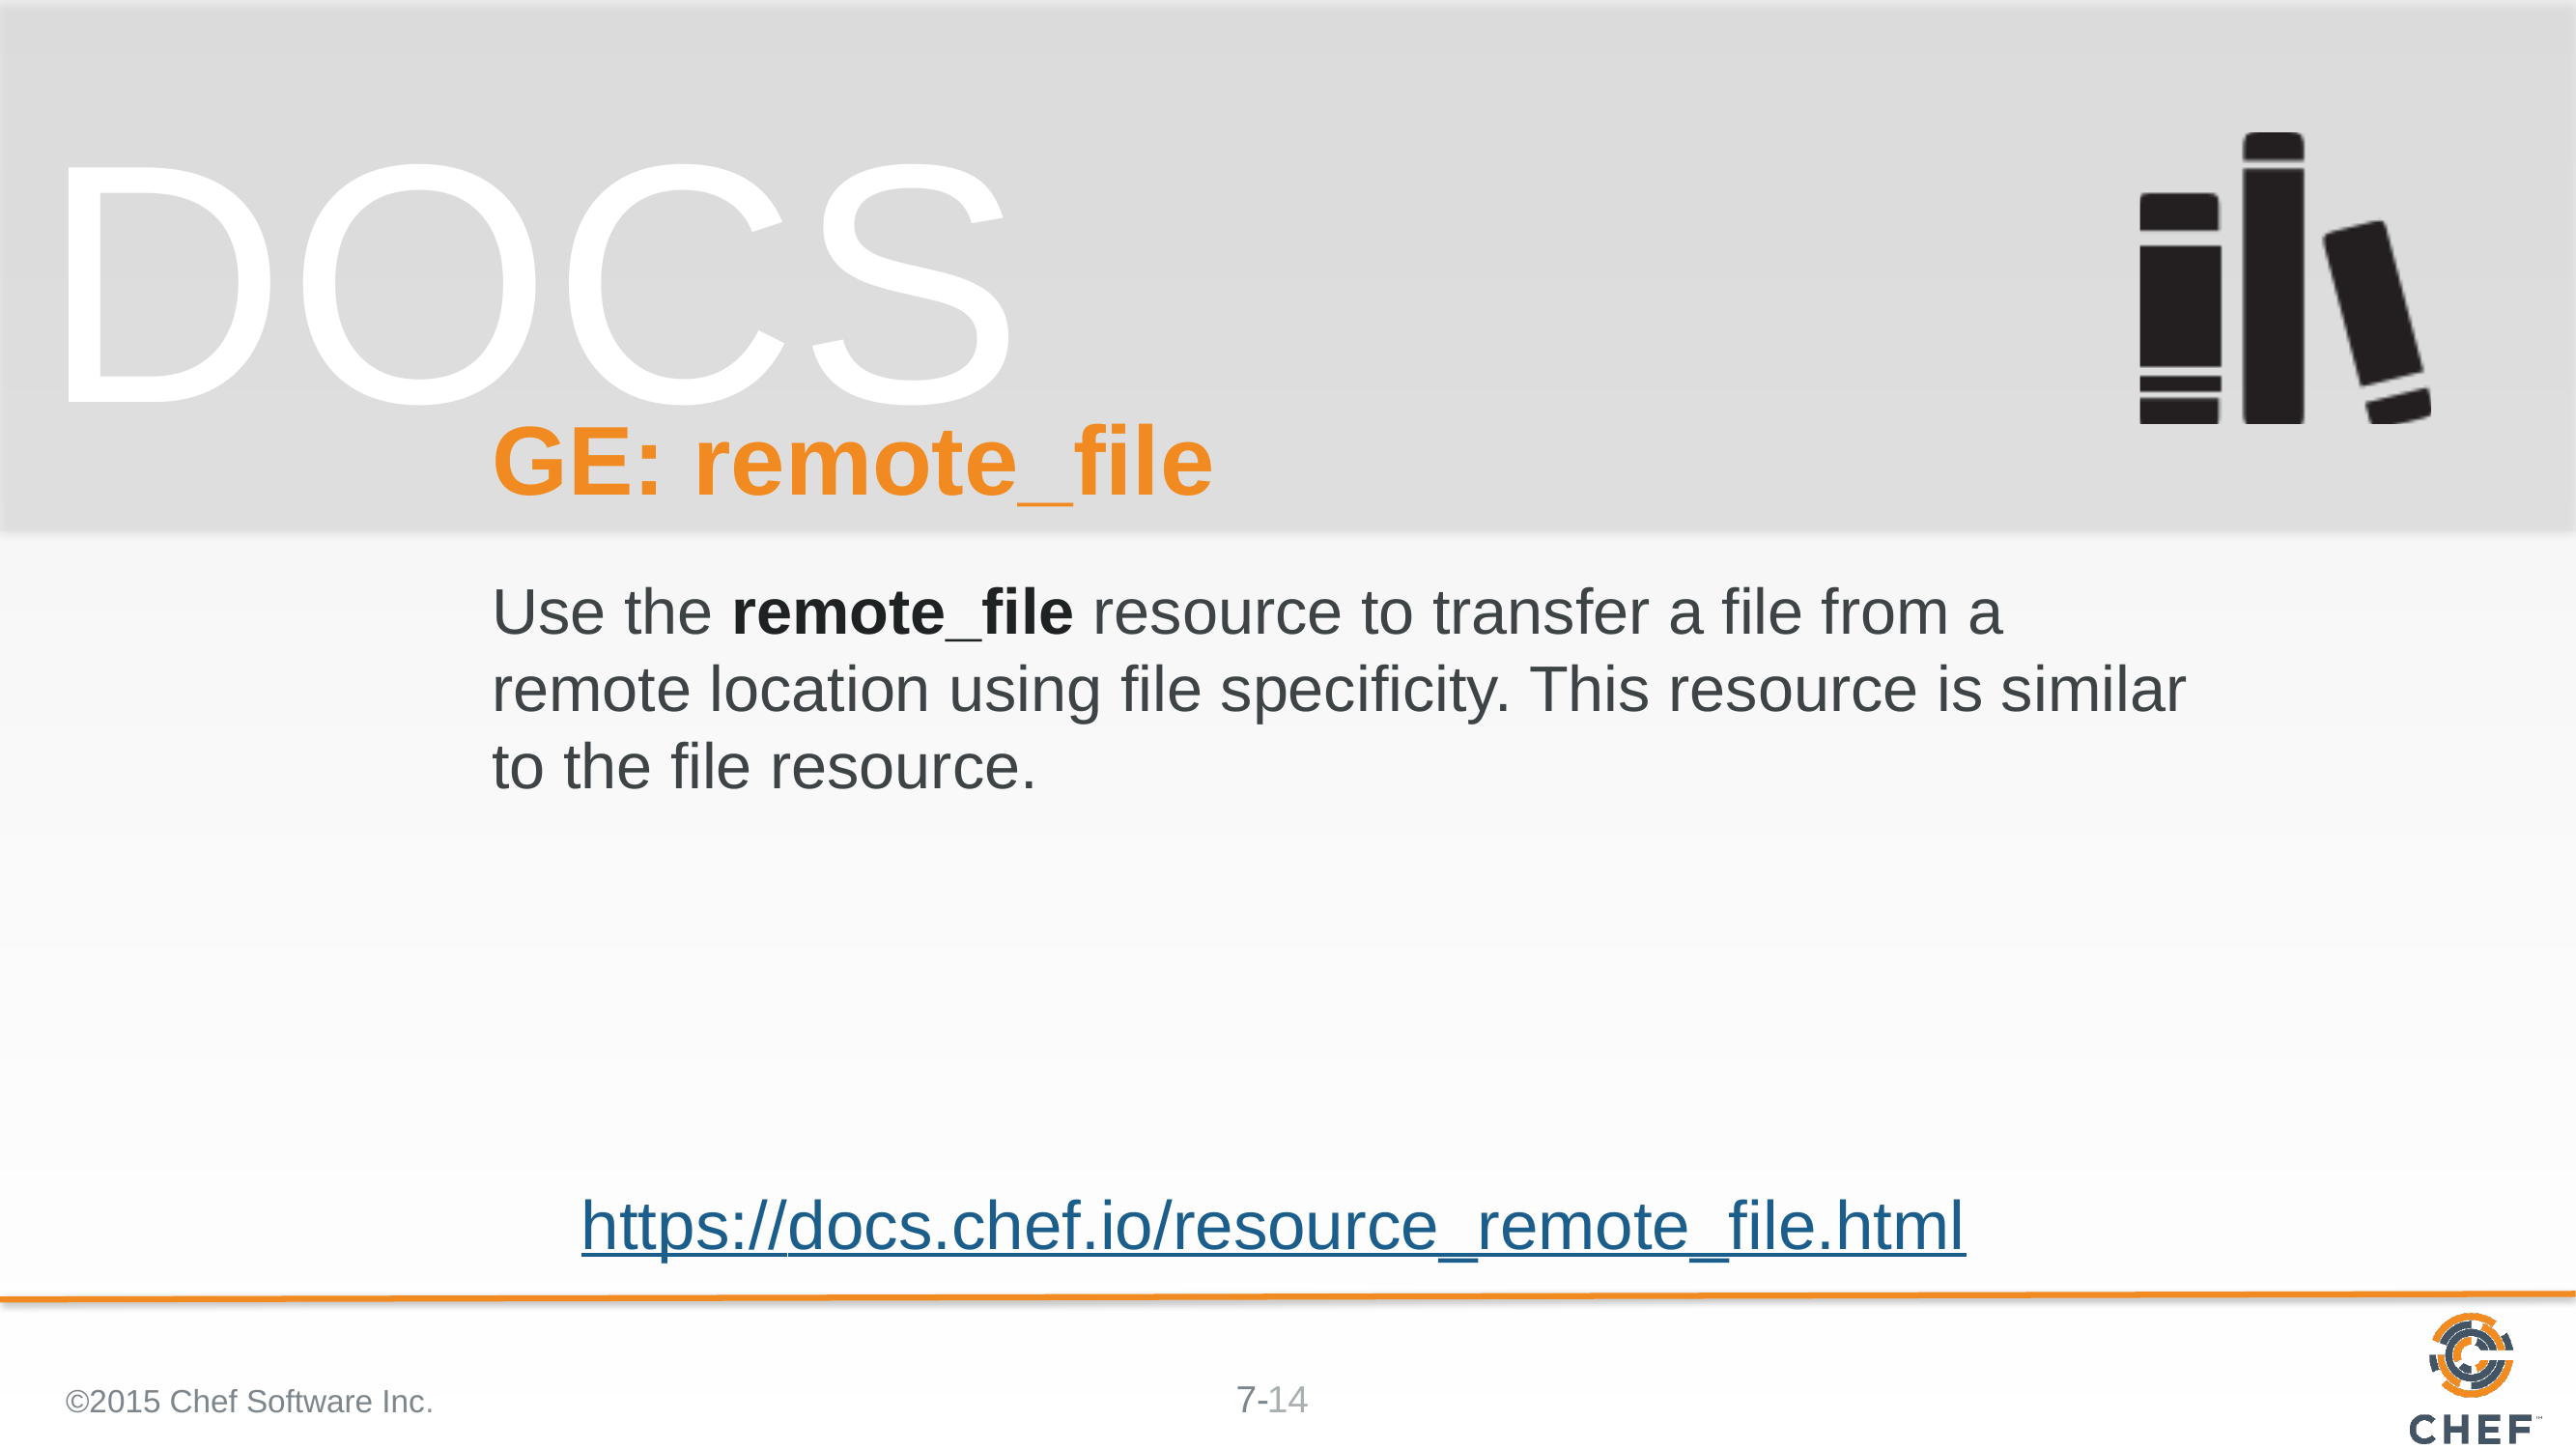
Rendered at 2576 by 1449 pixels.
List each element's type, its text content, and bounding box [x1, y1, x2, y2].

picture [2399, 1297, 2550, 1449]
subtitle Use the remote_file resource to transfer a file from a remote location using file specificity. This resource is similar to the file resource. [477, 555, 2217, 1104]
footer ©2015 Chef Software Inc. [51, 1359, 952, 1440]
title GE: remote_file [477, 395, 2217, 531]
text_box https://docs.chef.io/resource_remote_file.html [580, 1189, 1995, 1273]
slide_number 14 [998, 1359, 1578, 1437]
